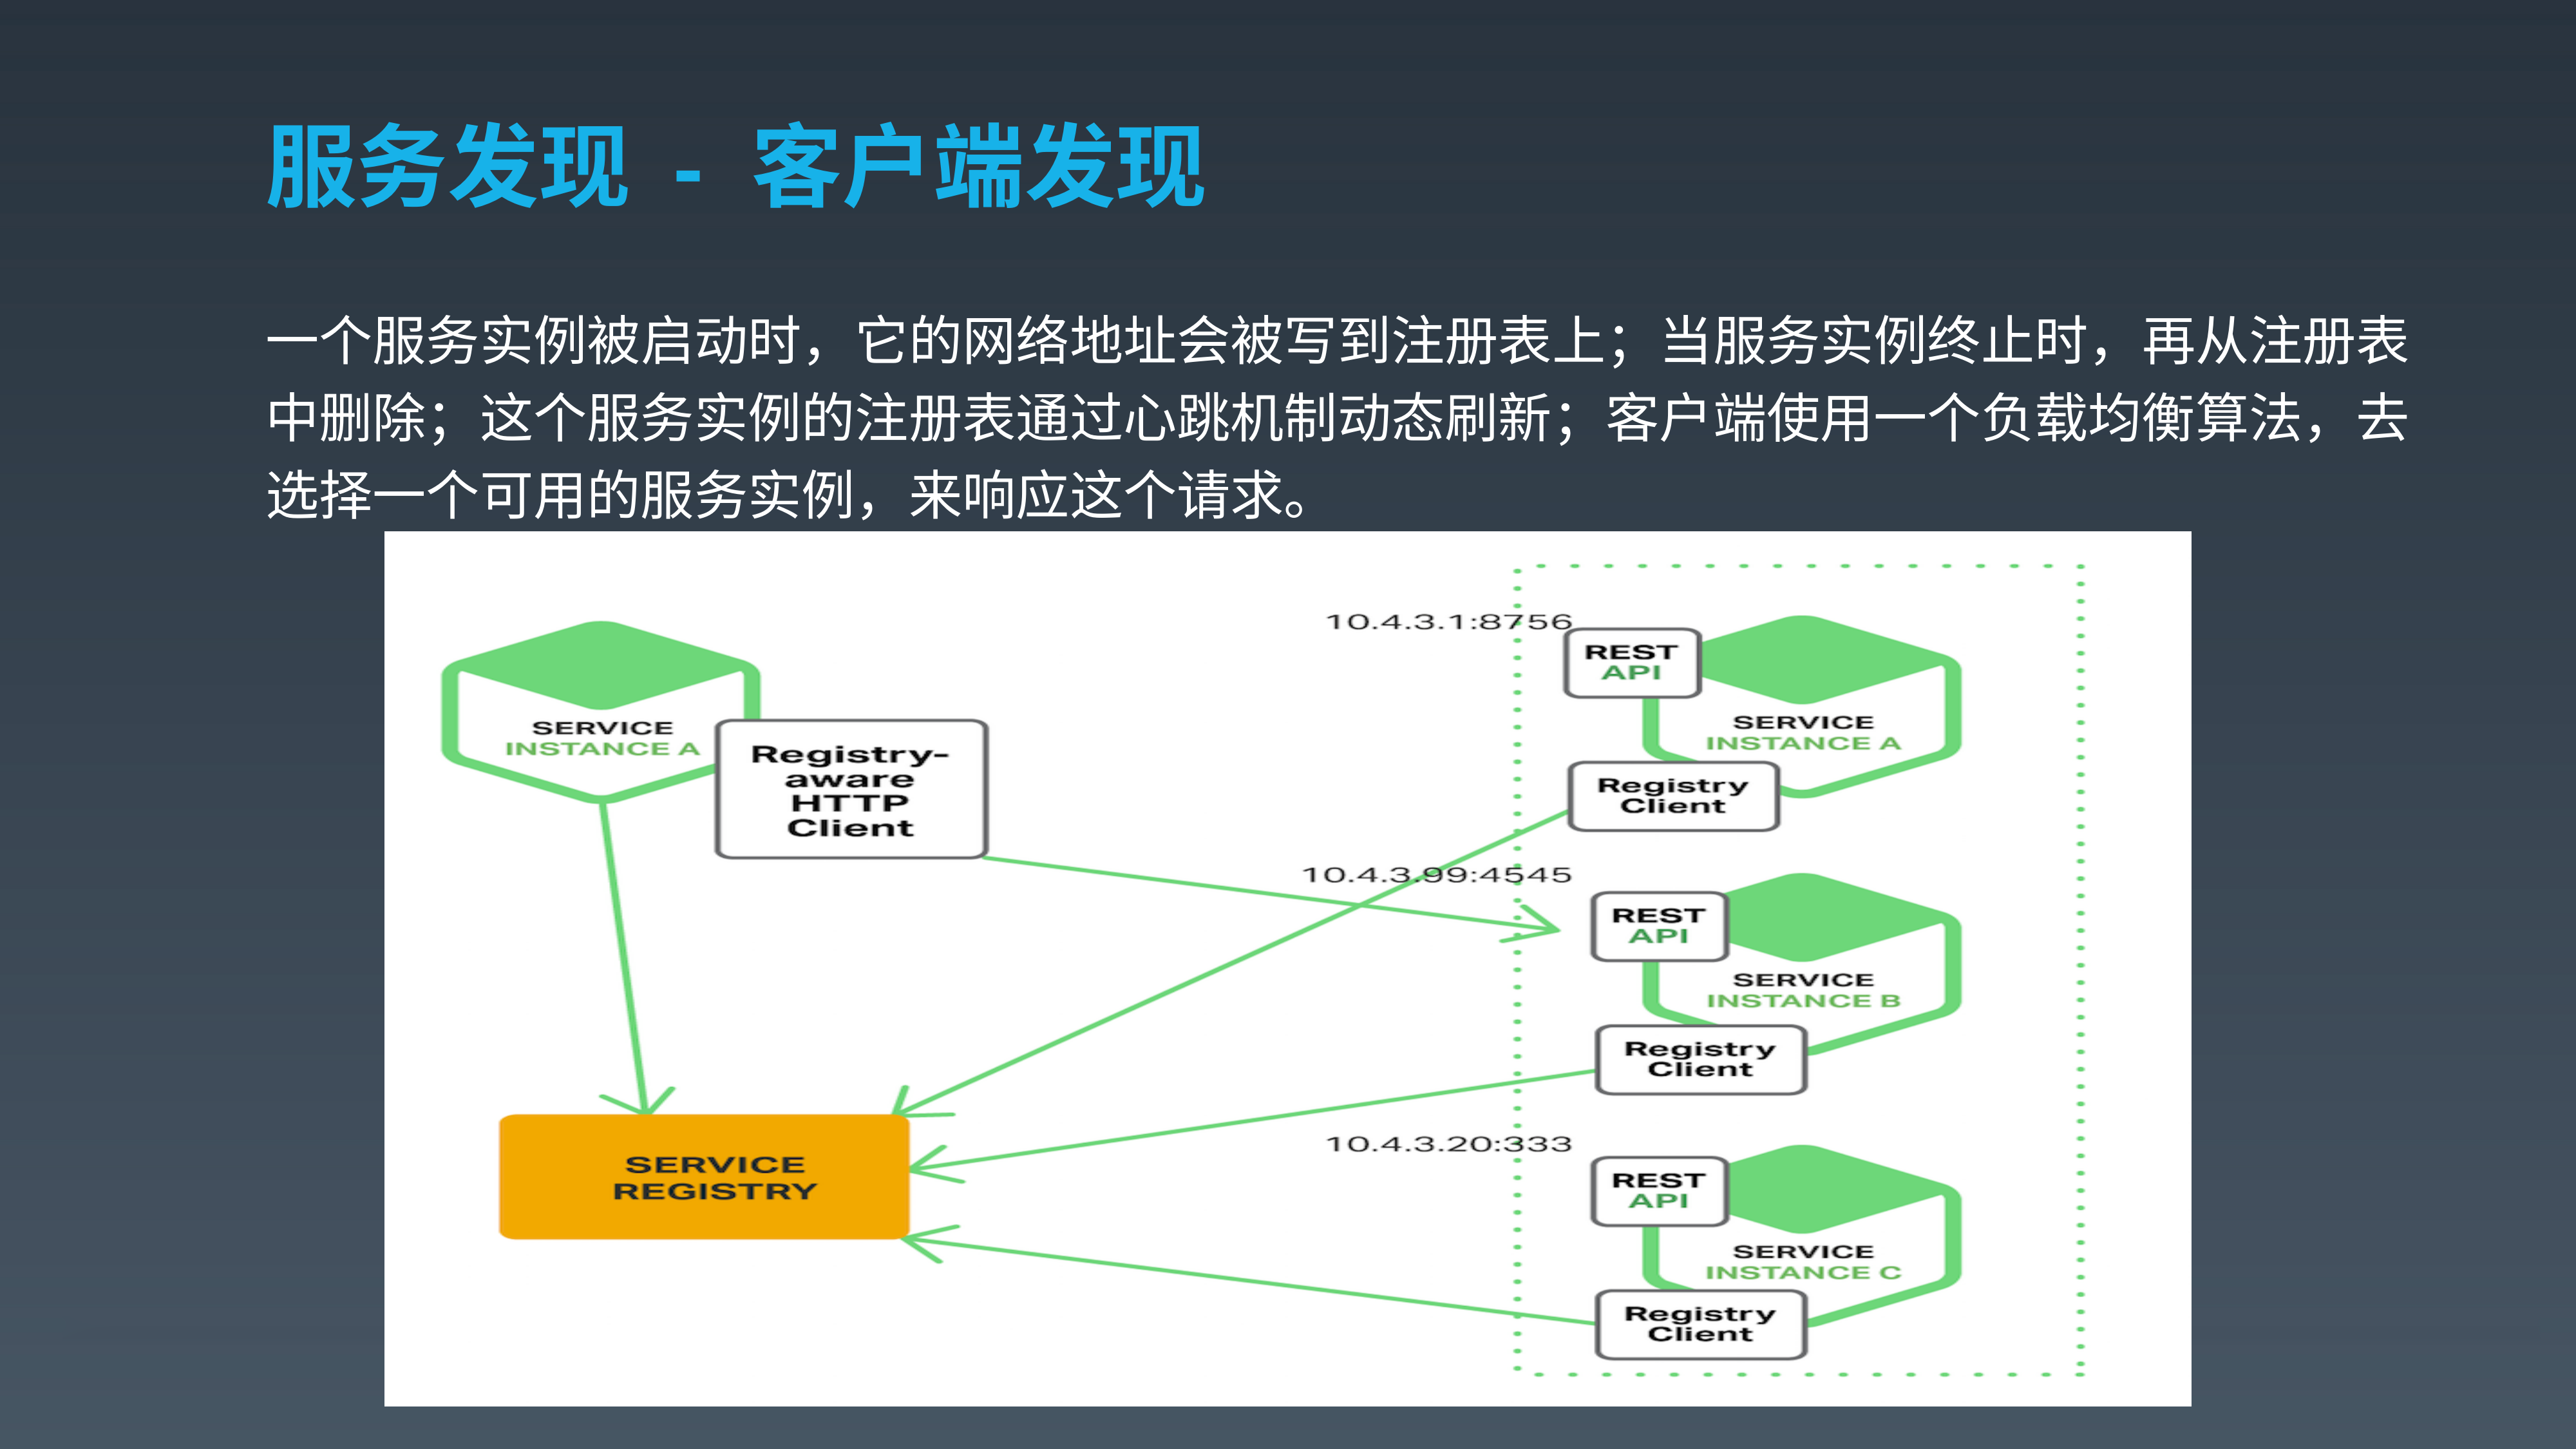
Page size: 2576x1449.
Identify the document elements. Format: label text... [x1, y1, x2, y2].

title 服务发现 - 客户端发现 [260, 103, 2316, 243]
list 一个服务实例被启动时，它的网络地址会被写到注册表上；当服务实例终止时，再从注册表中删除；这个服务实例的注册表通过心跳机制动态刷新；客户端使用一个负载均衡算法，去选择一个可用的服务实例，来响应这个请求。 [260, 288, 2461, 649]
picture [0, 0, 2576, 1449]
